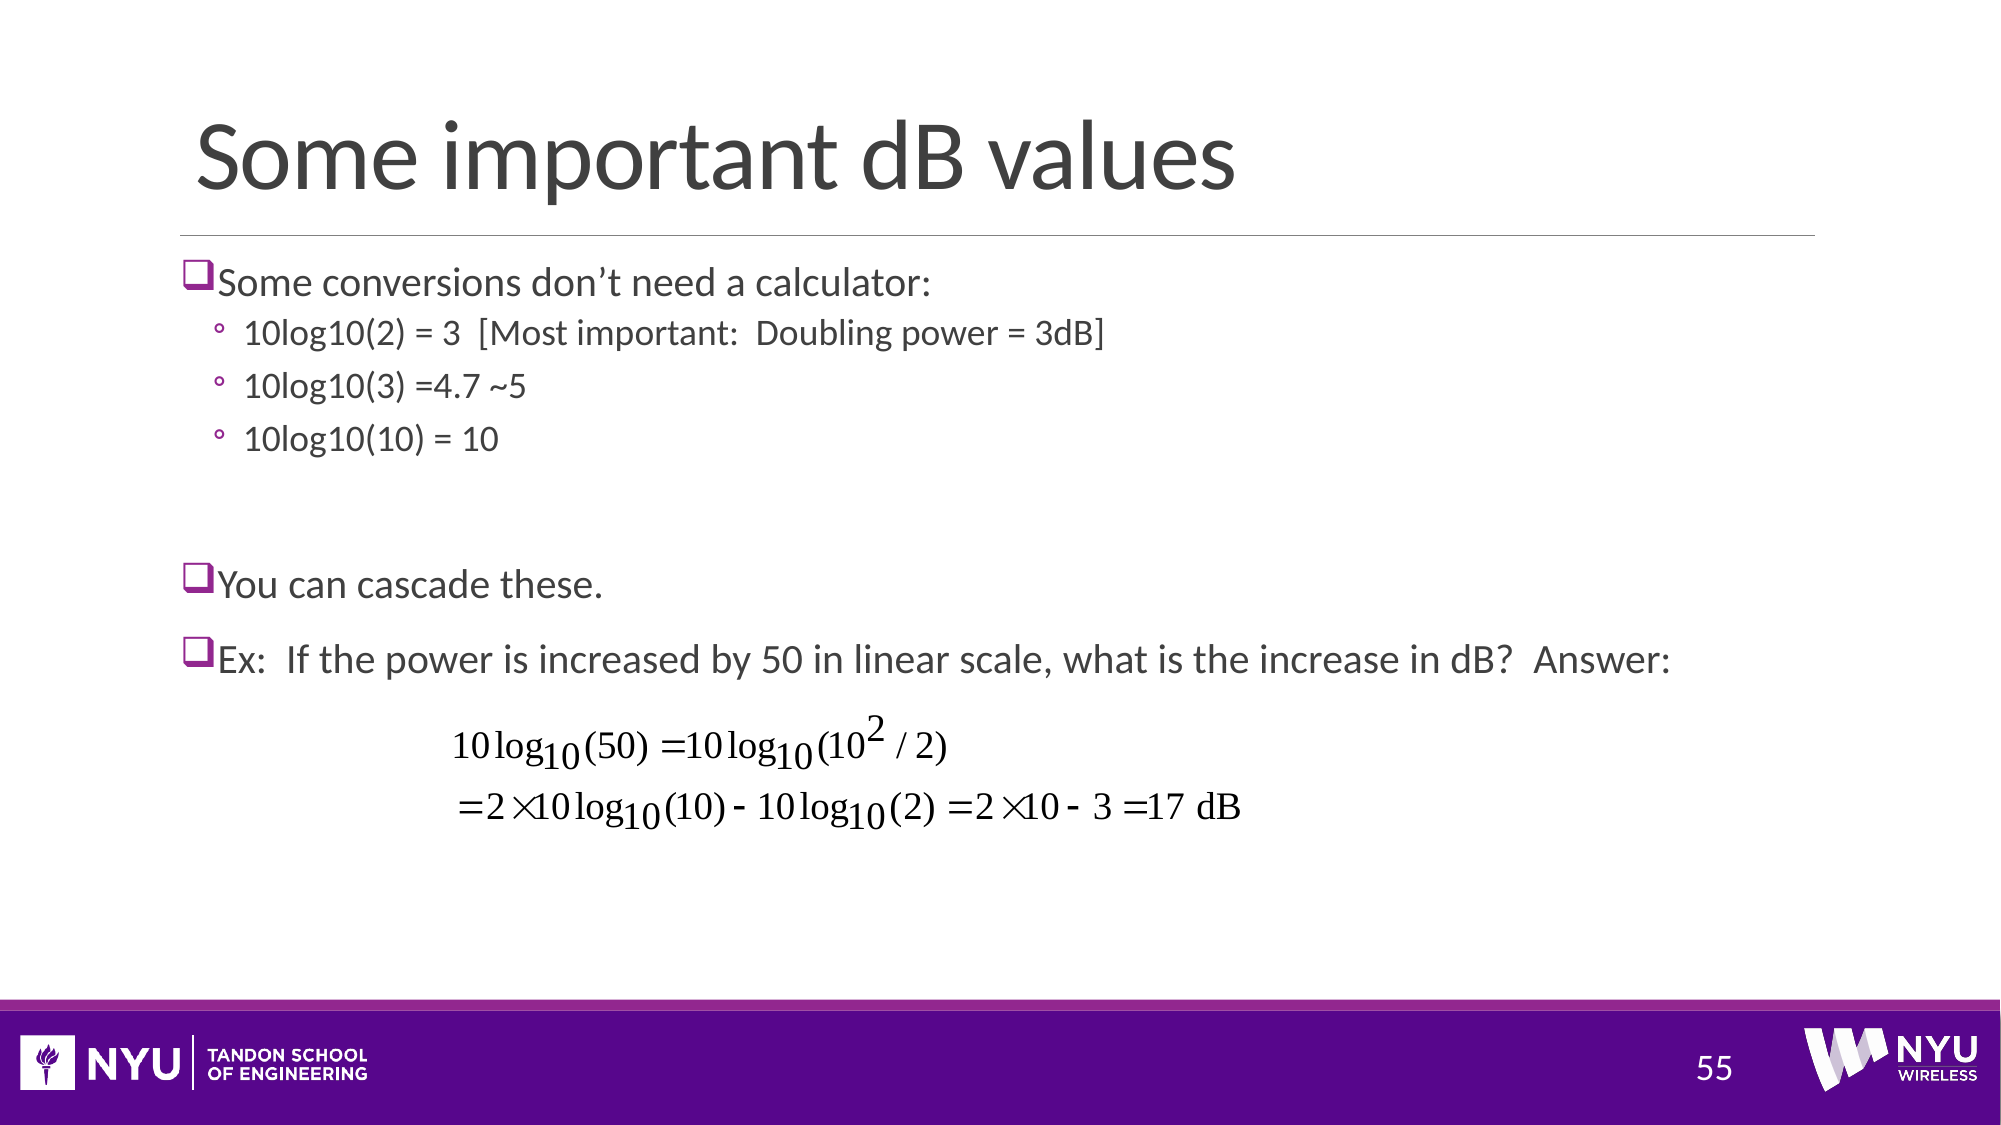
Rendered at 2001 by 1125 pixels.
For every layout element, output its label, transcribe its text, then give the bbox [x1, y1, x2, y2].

title Some important dB values [180, 47, 1830, 218]
slide_number 55 [1533, 1035, 1749, 1096]
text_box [449, 701, 1250, 840]
list Some conversions don’t need a calculator: 10log10(2) = 3 [Most important: Doubling power = 3dB] 10log10(3) =4.7 ~5 10log10(10) = 10 You can cascade these. Ex: If the power is increased by 50 in linear scale, what is the increase in dB? Answer: [180, 252, 1830, 963]
